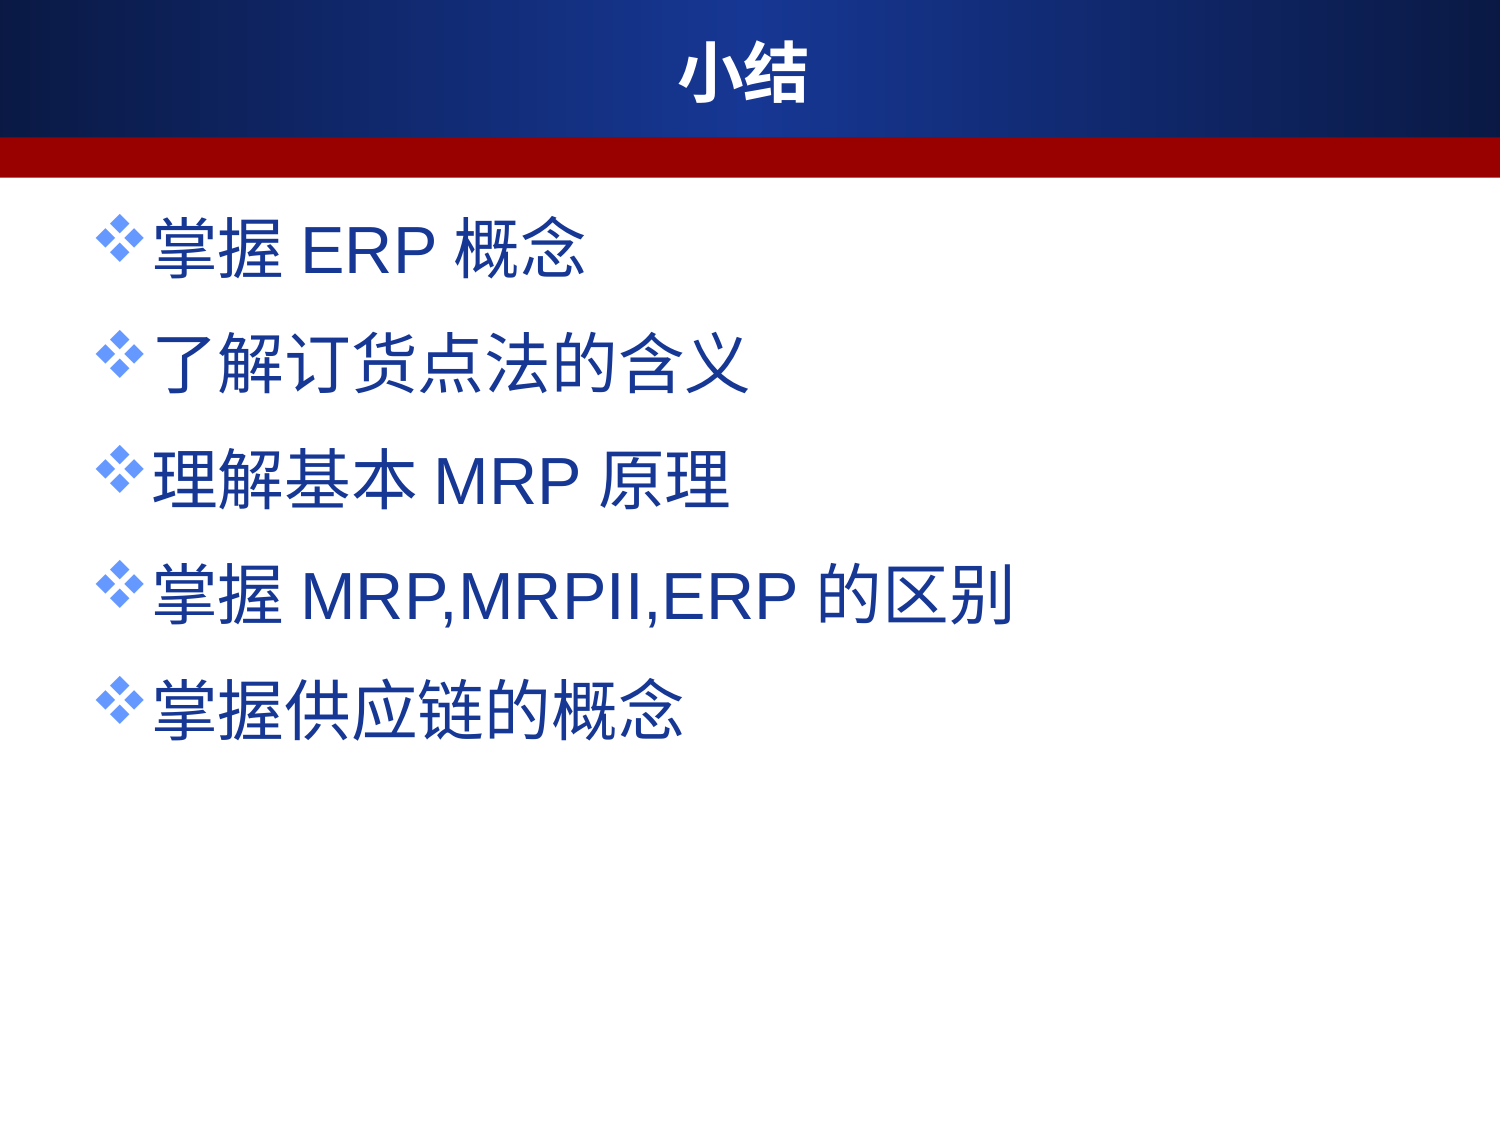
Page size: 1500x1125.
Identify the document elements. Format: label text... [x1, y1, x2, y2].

list 掌握ERP概念 了解订货点法的含义 理解基本MRP原理 掌握MRP,MRPII,ERP的区别 掌握供应链的概念 [74, 188, 1426, 1051]
title 小结 [49, 24, 1438, 118]
